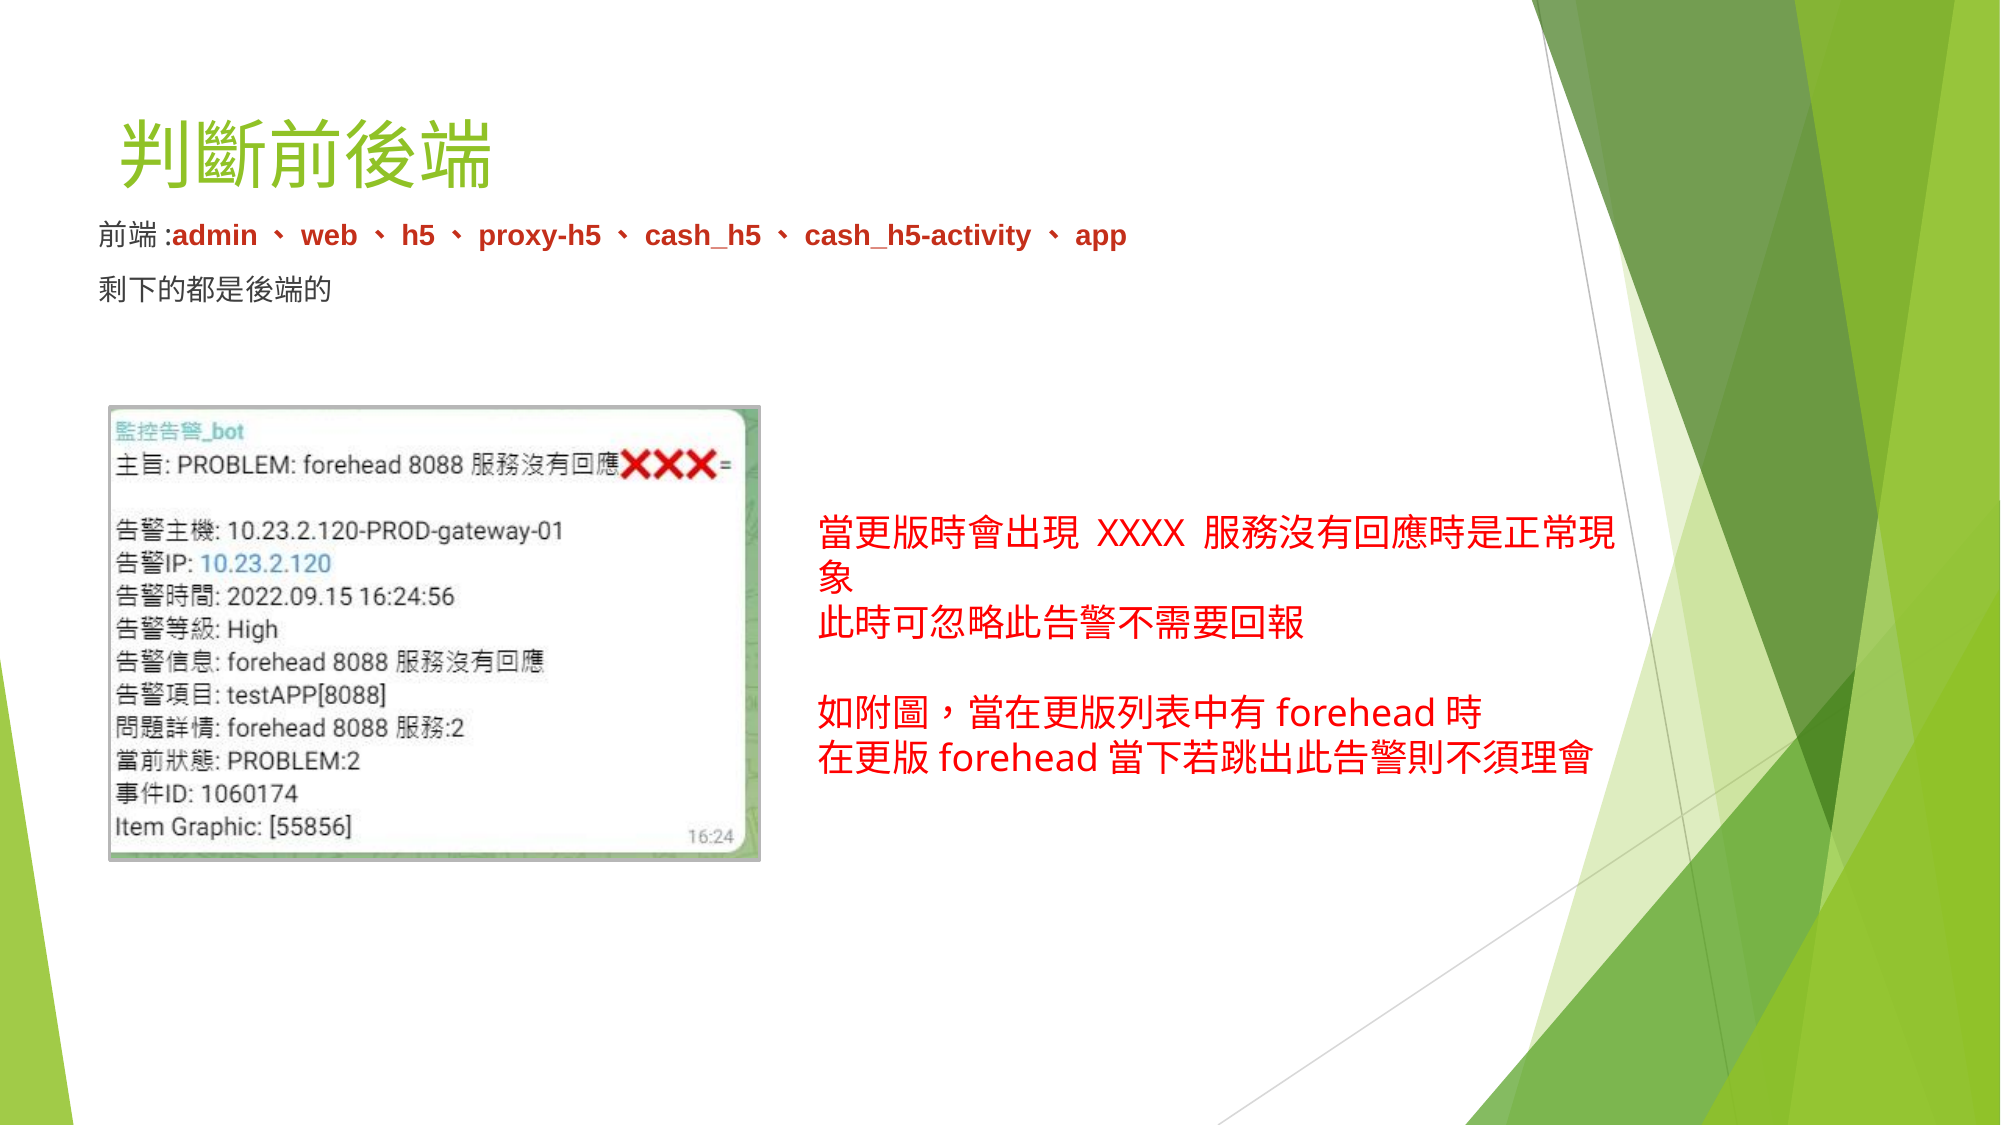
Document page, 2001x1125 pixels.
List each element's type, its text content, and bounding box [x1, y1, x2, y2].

list 當更版時會出現 XXXX 服務沒有回應時是正常現象 此時可忽略此告警不需要回報 如附圖，當在更版列表中有forehead時 在更版forehead當下若跳出此告警則不須理會 [809, 501, 1629, 793]
list 前端:admin、web、h5、proxy-h5、cash_h5、cash_h5-activity、app 剩下的都是後端的 [91, 208, 1321, 317]
title 判斷前後端 [111, 99, 1522, 317]
picture [110, 408, 759, 859]
